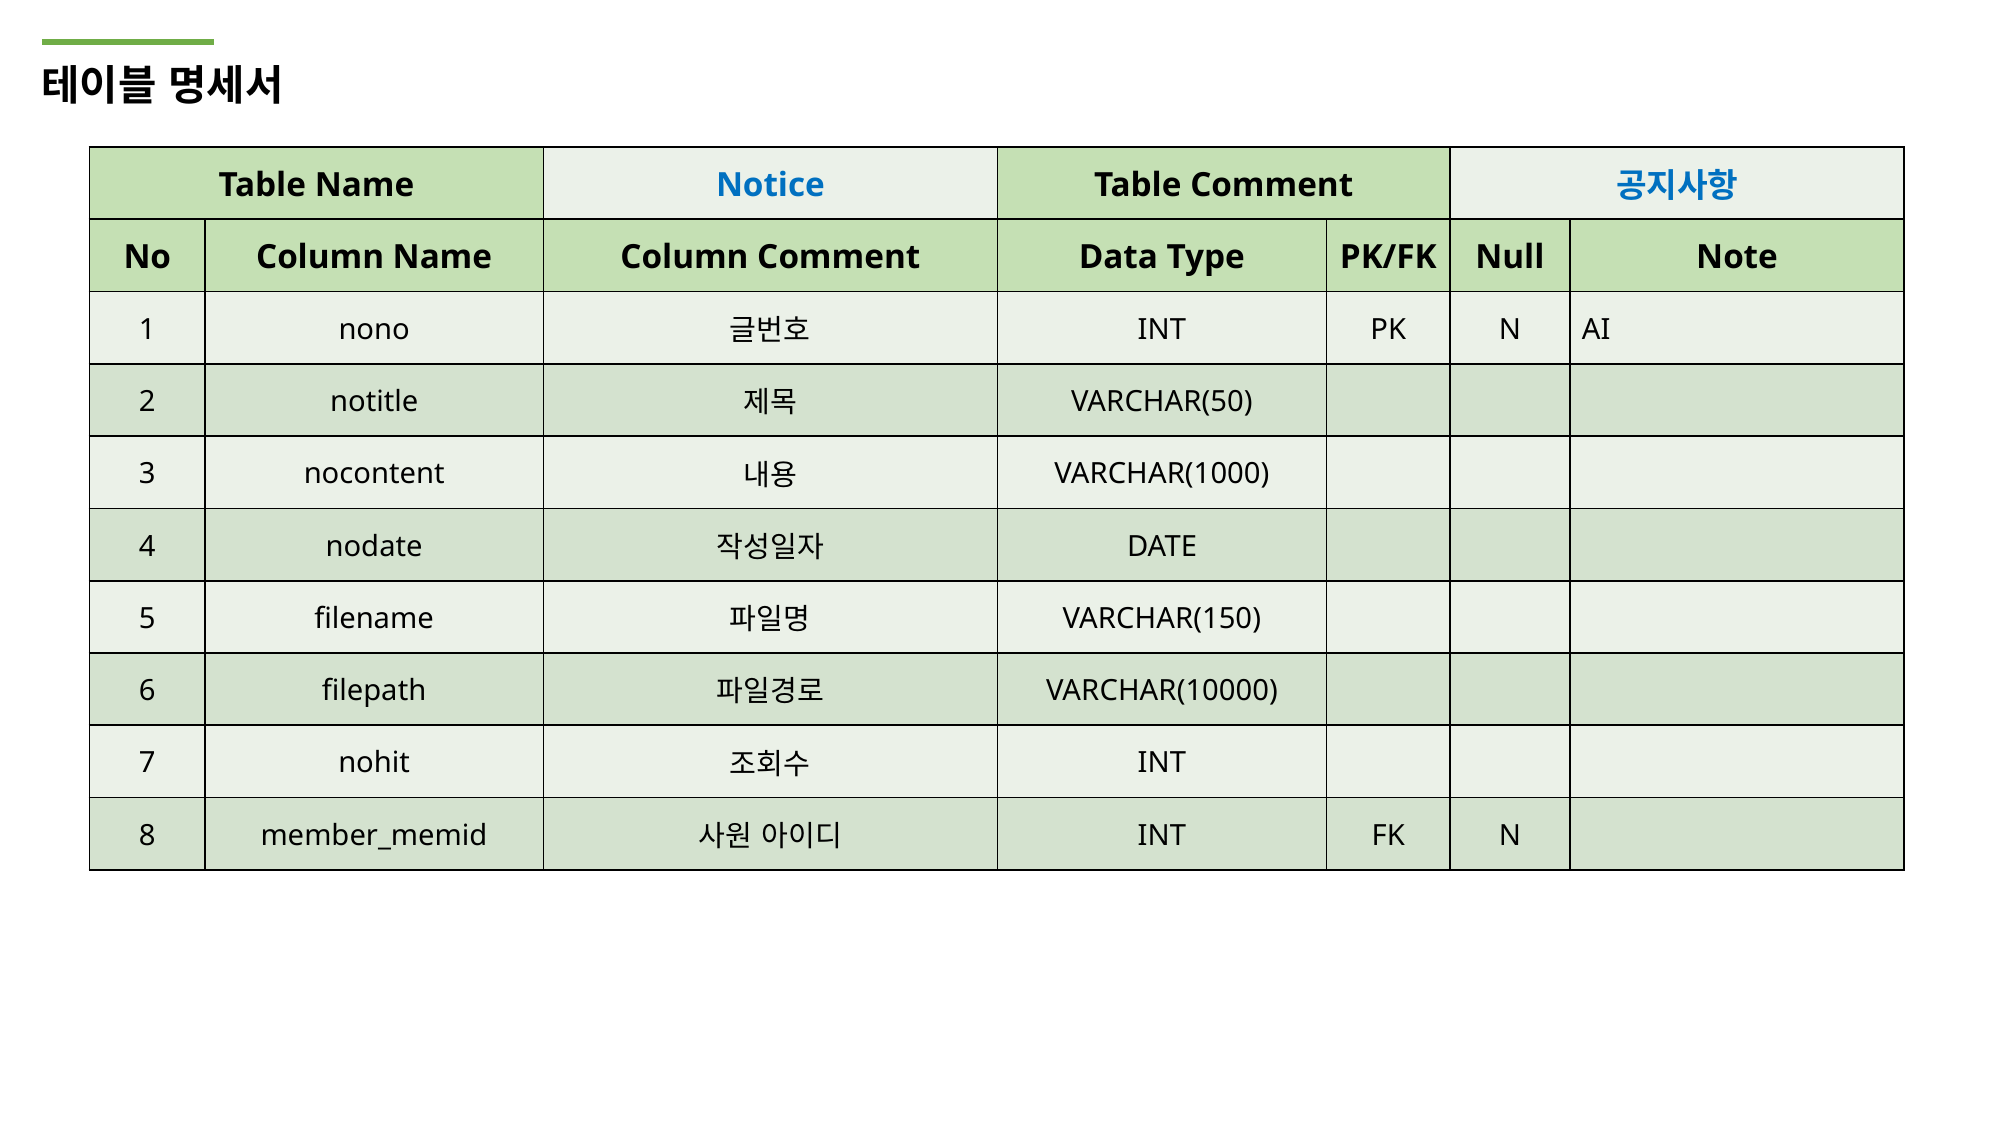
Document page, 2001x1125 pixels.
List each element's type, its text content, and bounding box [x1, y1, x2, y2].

table_cell 8 [90, 798, 204, 869]
table_cell 2 [90, 365, 204, 435]
table_cell 내용 [544, 437, 997, 508]
table_cell filepath [206, 654, 543, 724]
table_cell [1571, 437, 1903, 508]
table_cell VARCHAR(1000) [998, 437, 1326, 508]
table_cell Data Type [998, 220, 1326, 291]
table_cell FK [1327, 798, 1449, 869]
table_cell [1327, 582, 1449, 652]
table_cell [1571, 582, 1903, 652]
table_cell N [1451, 292, 1569, 363]
table_cell VARCHAR(50) [998, 365, 1326, 435]
table_cell member_memid [206, 798, 543, 869]
table_cell Note [1571, 220, 1903, 291]
table_cell 글번호 [544, 292, 997, 363]
table_cell [1451, 365, 1569, 435]
table_cell nodate [206, 509, 543, 580]
table_cell 사원 아이디 [544, 798, 997, 869]
table_header Table Name [90, 148, 543, 218]
table_cell 5 [90, 582, 204, 652]
table_cell nocontent [206, 437, 543, 508]
table_cell [1327, 509, 1449, 580]
table_cell [1451, 726, 1569, 797]
table_cell PK [1327, 292, 1449, 363]
table_cell DATE [998, 509, 1326, 580]
table_cell 4 [90, 509, 204, 580]
table_cell Column Name [206, 220, 543, 291]
table_cell 조회수 [544, 726, 997, 797]
table_cell nono [206, 292, 543, 363]
table_cell [1571, 798, 1903, 869]
table_header 공지사항 [1451, 148, 1903, 218]
table_cell 3 [90, 437, 204, 508]
table_cell 1 [90, 292, 204, 363]
table_cell [1327, 726, 1449, 797]
table_cell [1327, 437, 1449, 508]
table_cell [1571, 726, 1903, 797]
table_cell 7 [90, 726, 204, 797]
table_cell INT [998, 798, 1326, 869]
table_cell No [90, 220, 204, 291]
table_cell [1327, 654, 1449, 724]
table_cell INT [998, 292, 1326, 363]
table_cell [1451, 654, 1569, 724]
table_header Table Comment [998, 148, 1449, 218]
table_cell Null [1451, 220, 1569, 291]
table_cell 제목 [544, 365, 997, 435]
table_cell PK/FK [1327, 220, 1449, 291]
table_cell [1451, 437, 1569, 508]
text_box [26, 42, 623, 118]
table_cell VARCHAR(150) [998, 582, 1326, 652]
table_cell Column Comment [544, 220, 997, 291]
table_cell 6 [90, 654, 204, 724]
table_cell [1571, 365, 1903, 435]
table_cell nohit [206, 726, 543, 797]
table_cell VARCHAR(10000) [998, 654, 1326, 724]
table_cell INT [998, 726, 1326, 797]
table_cell filename [206, 582, 543, 652]
table_cell N [1451, 798, 1569, 869]
table_cell [1451, 582, 1569, 652]
table_cell 파일경로 [544, 654, 997, 724]
table_cell AI [1571, 292, 1903, 363]
table_header Notice [544, 148, 997, 218]
table_cell [1571, 654, 1903, 724]
table_cell [1451, 509, 1569, 580]
table_cell notitle [206, 365, 543, 435]
table_cell 작성일자 [544, 509, 997, 580]
table_cell [1571, 509, 1903, 580]
table_cell 파일명 [544, 582, 997, 652]
table_cell [1327, 365, 1449, 435]
